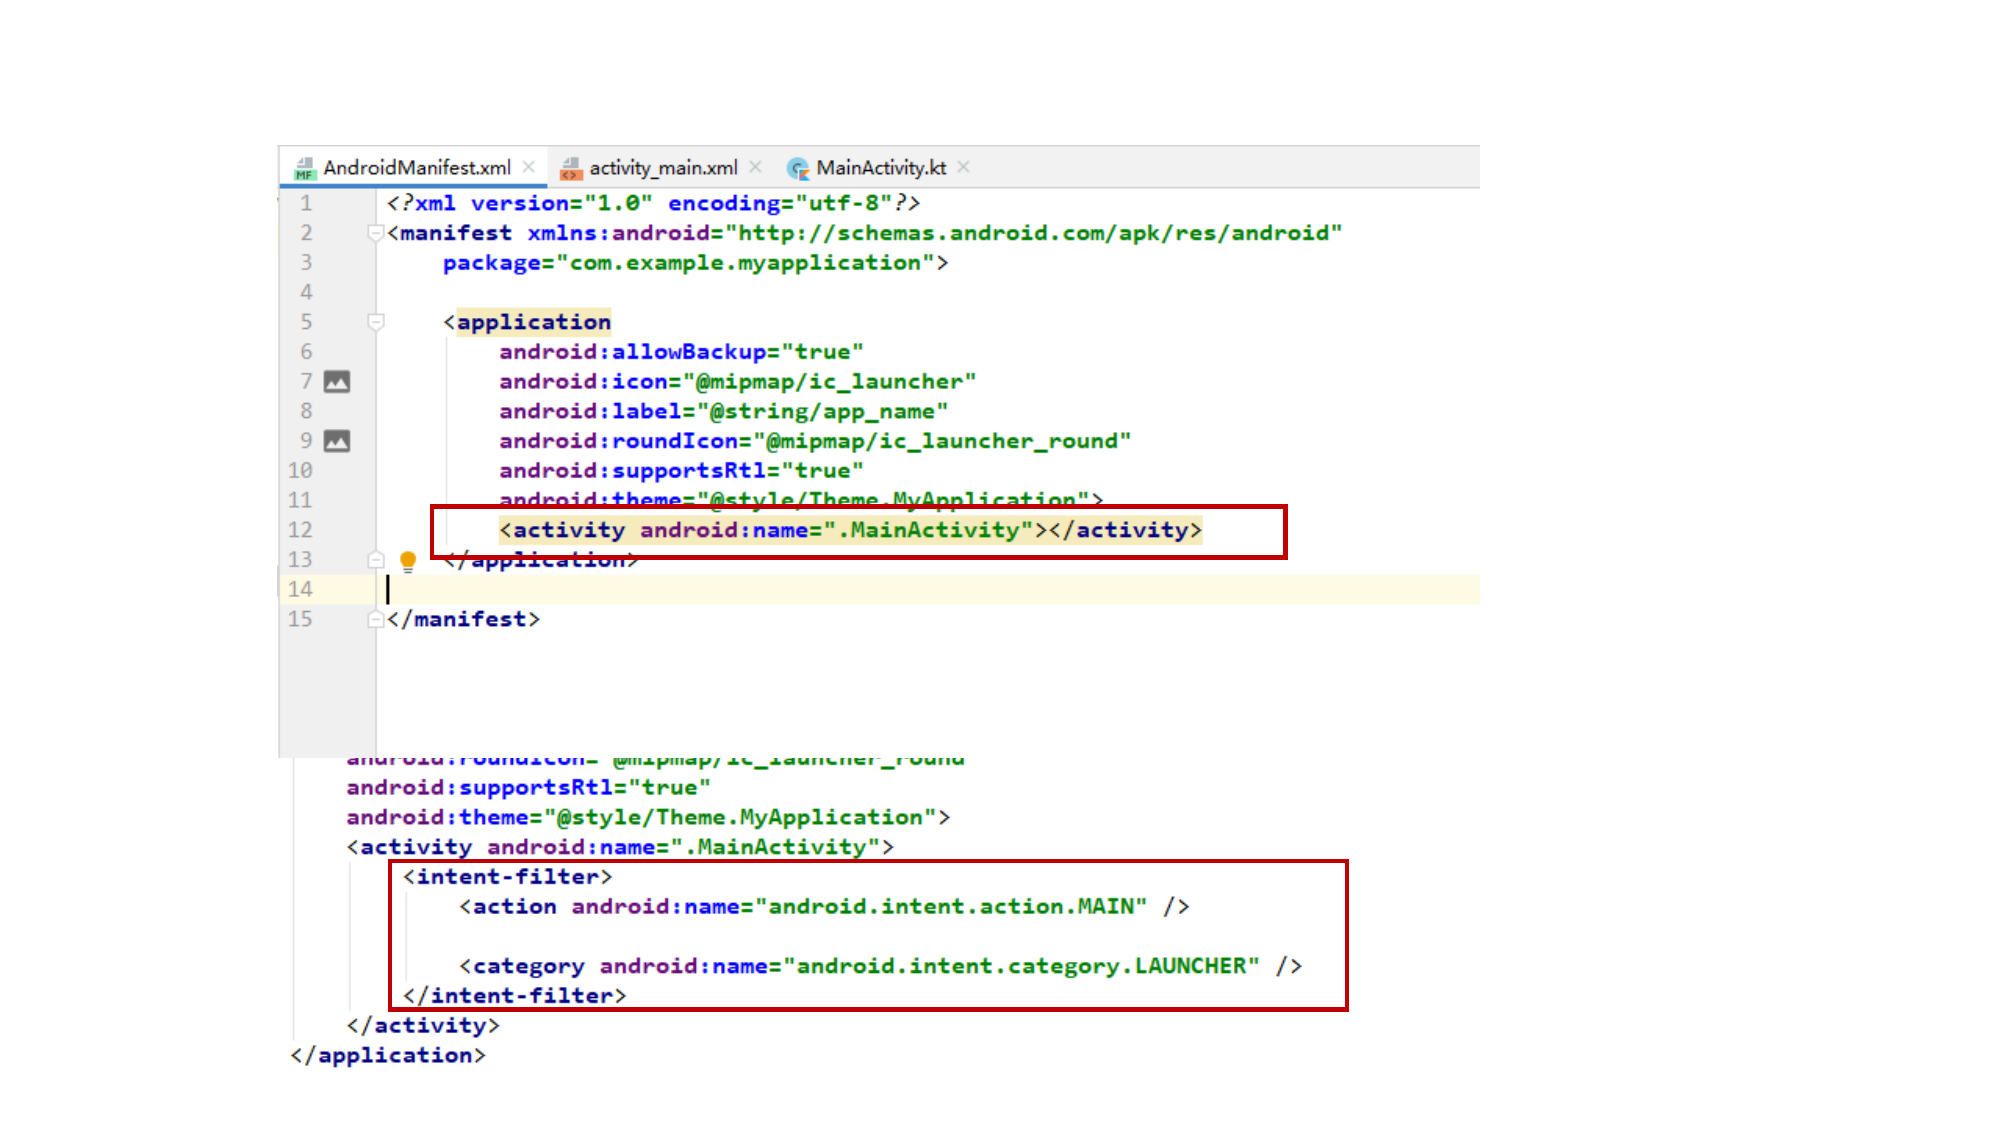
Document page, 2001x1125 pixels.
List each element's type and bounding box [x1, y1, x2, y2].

text_box [243, 618, 1441, 1080]
picture [277, 145, 1480, 758]
